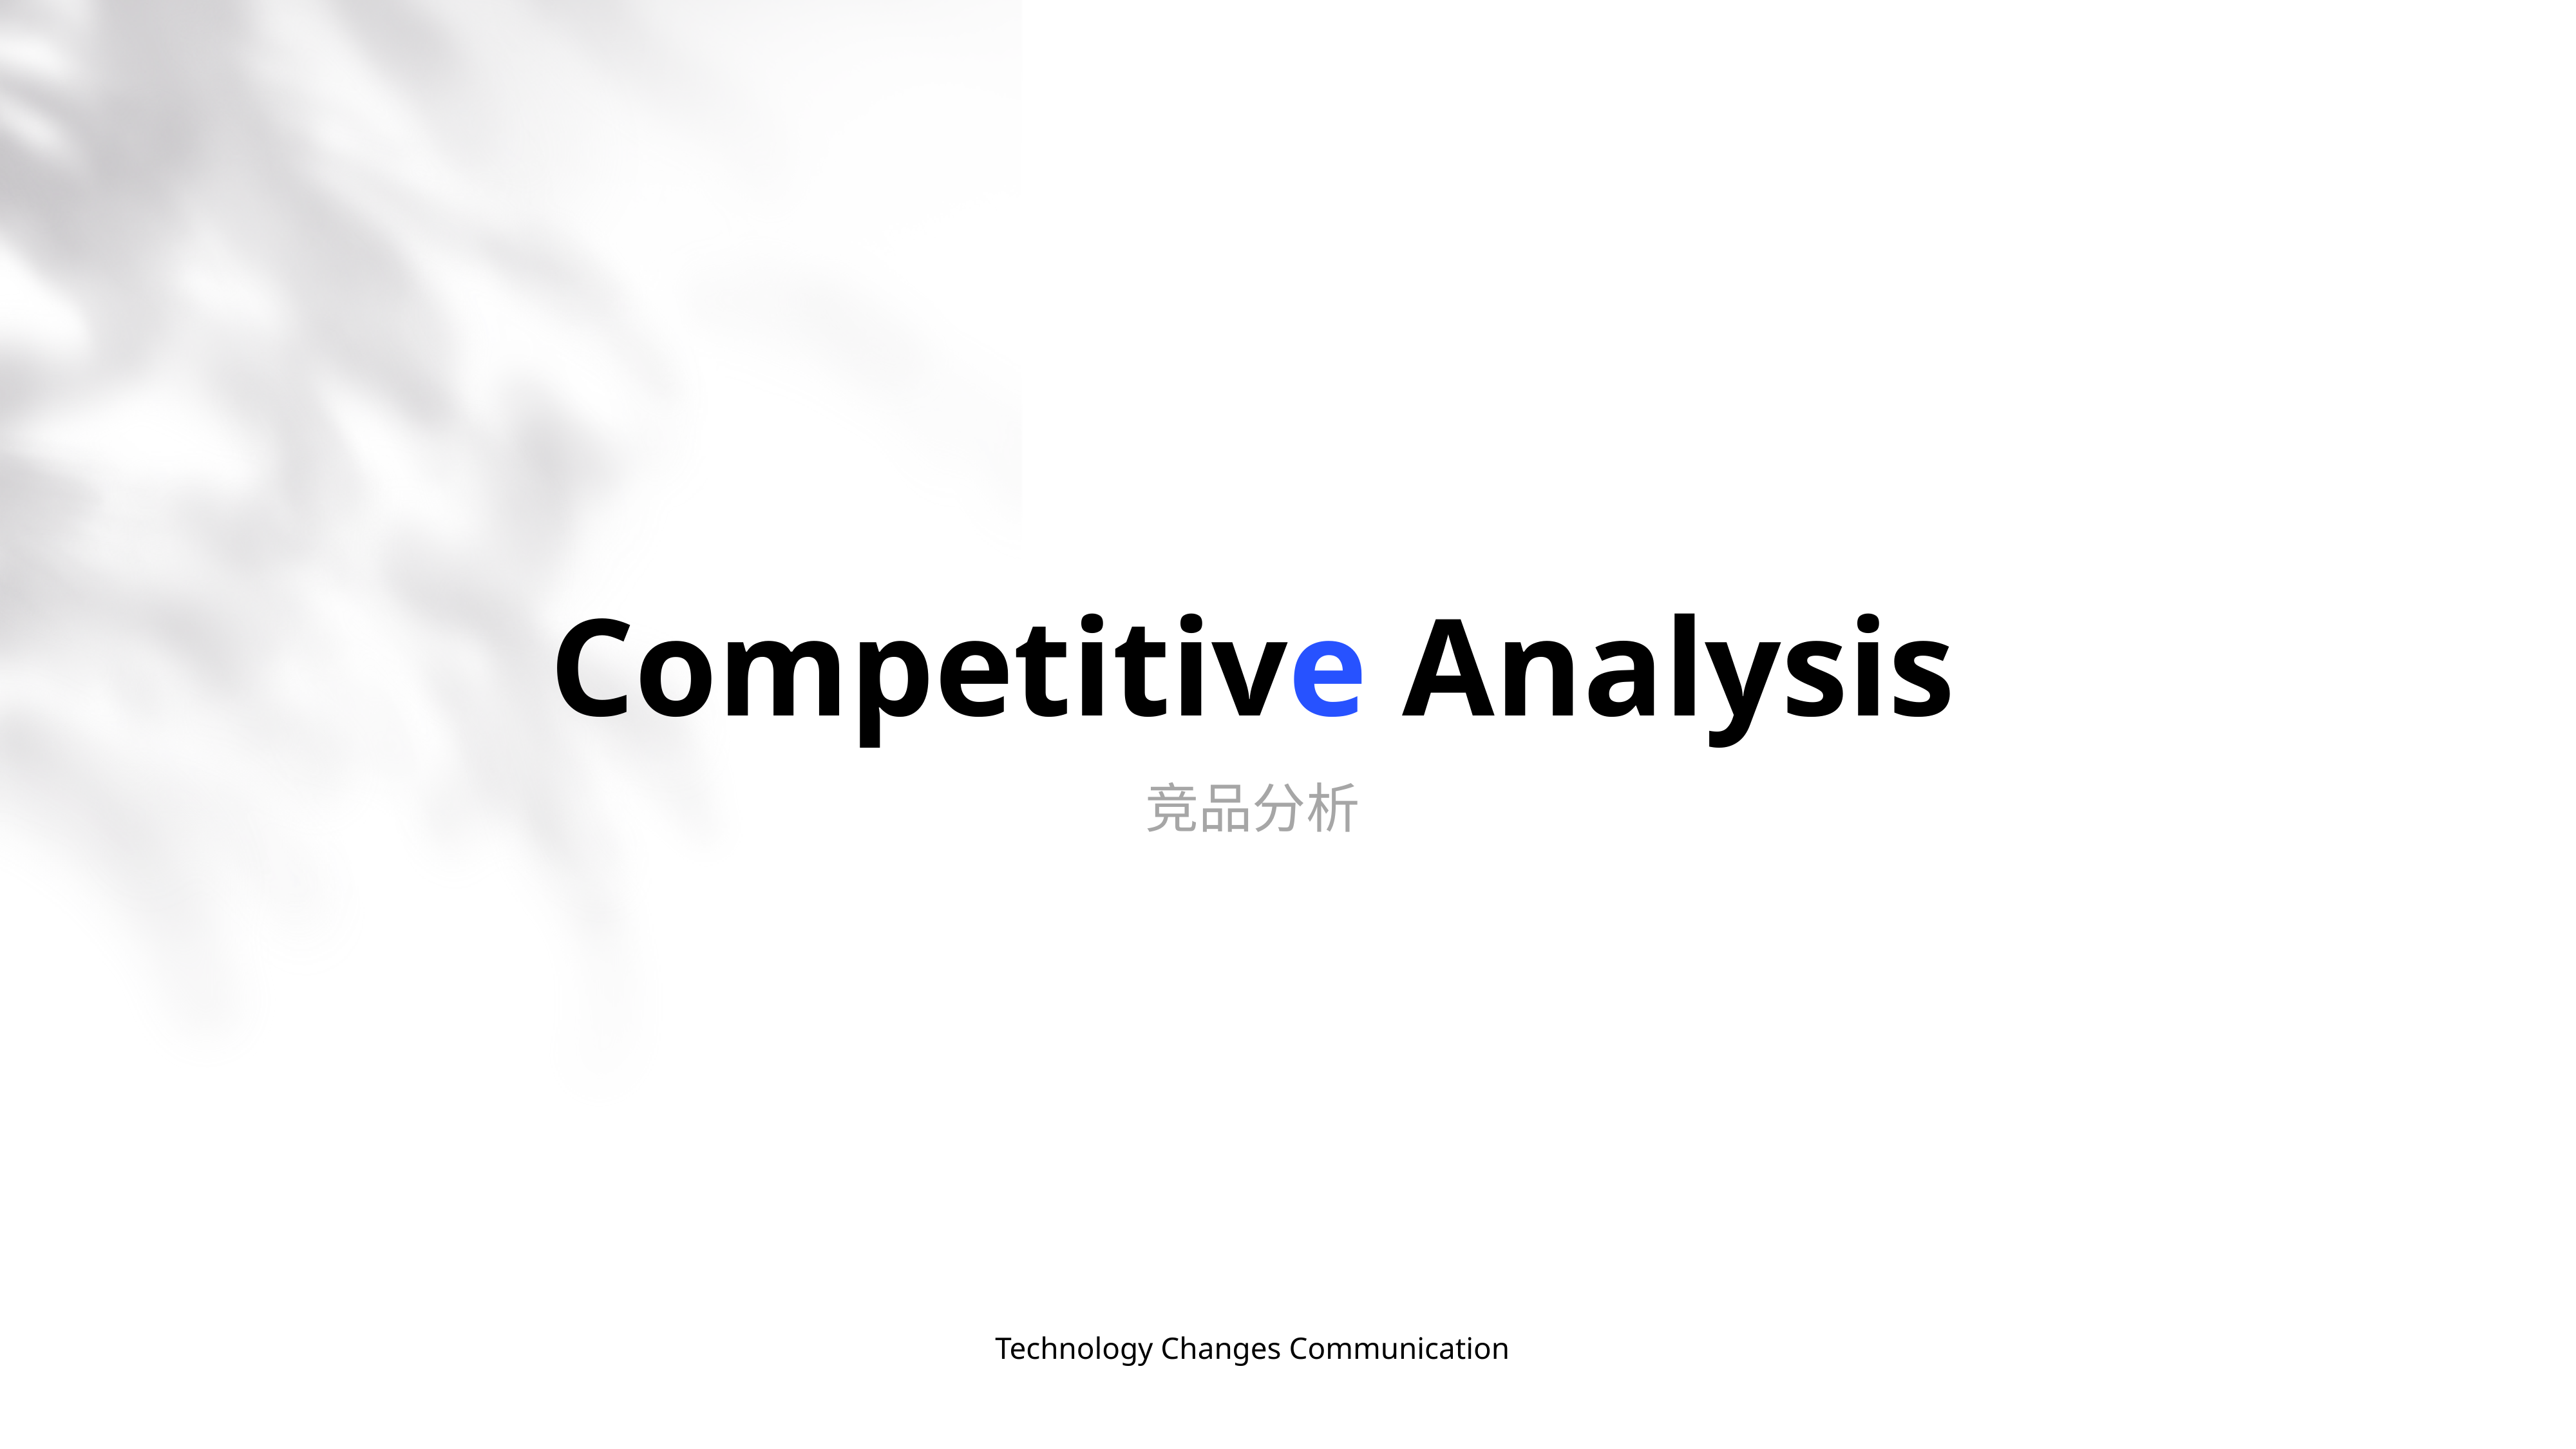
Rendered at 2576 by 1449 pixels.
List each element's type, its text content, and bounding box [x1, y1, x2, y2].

text_box 竞品分析 [1140, 768, 1365, 844]
picture [0, 0, 1652, 1449]
text_box Competitive Analysis [544, 576, 1962, 748]
text_box Technology Changes Communication [989, 1324, 1515, 1370]
